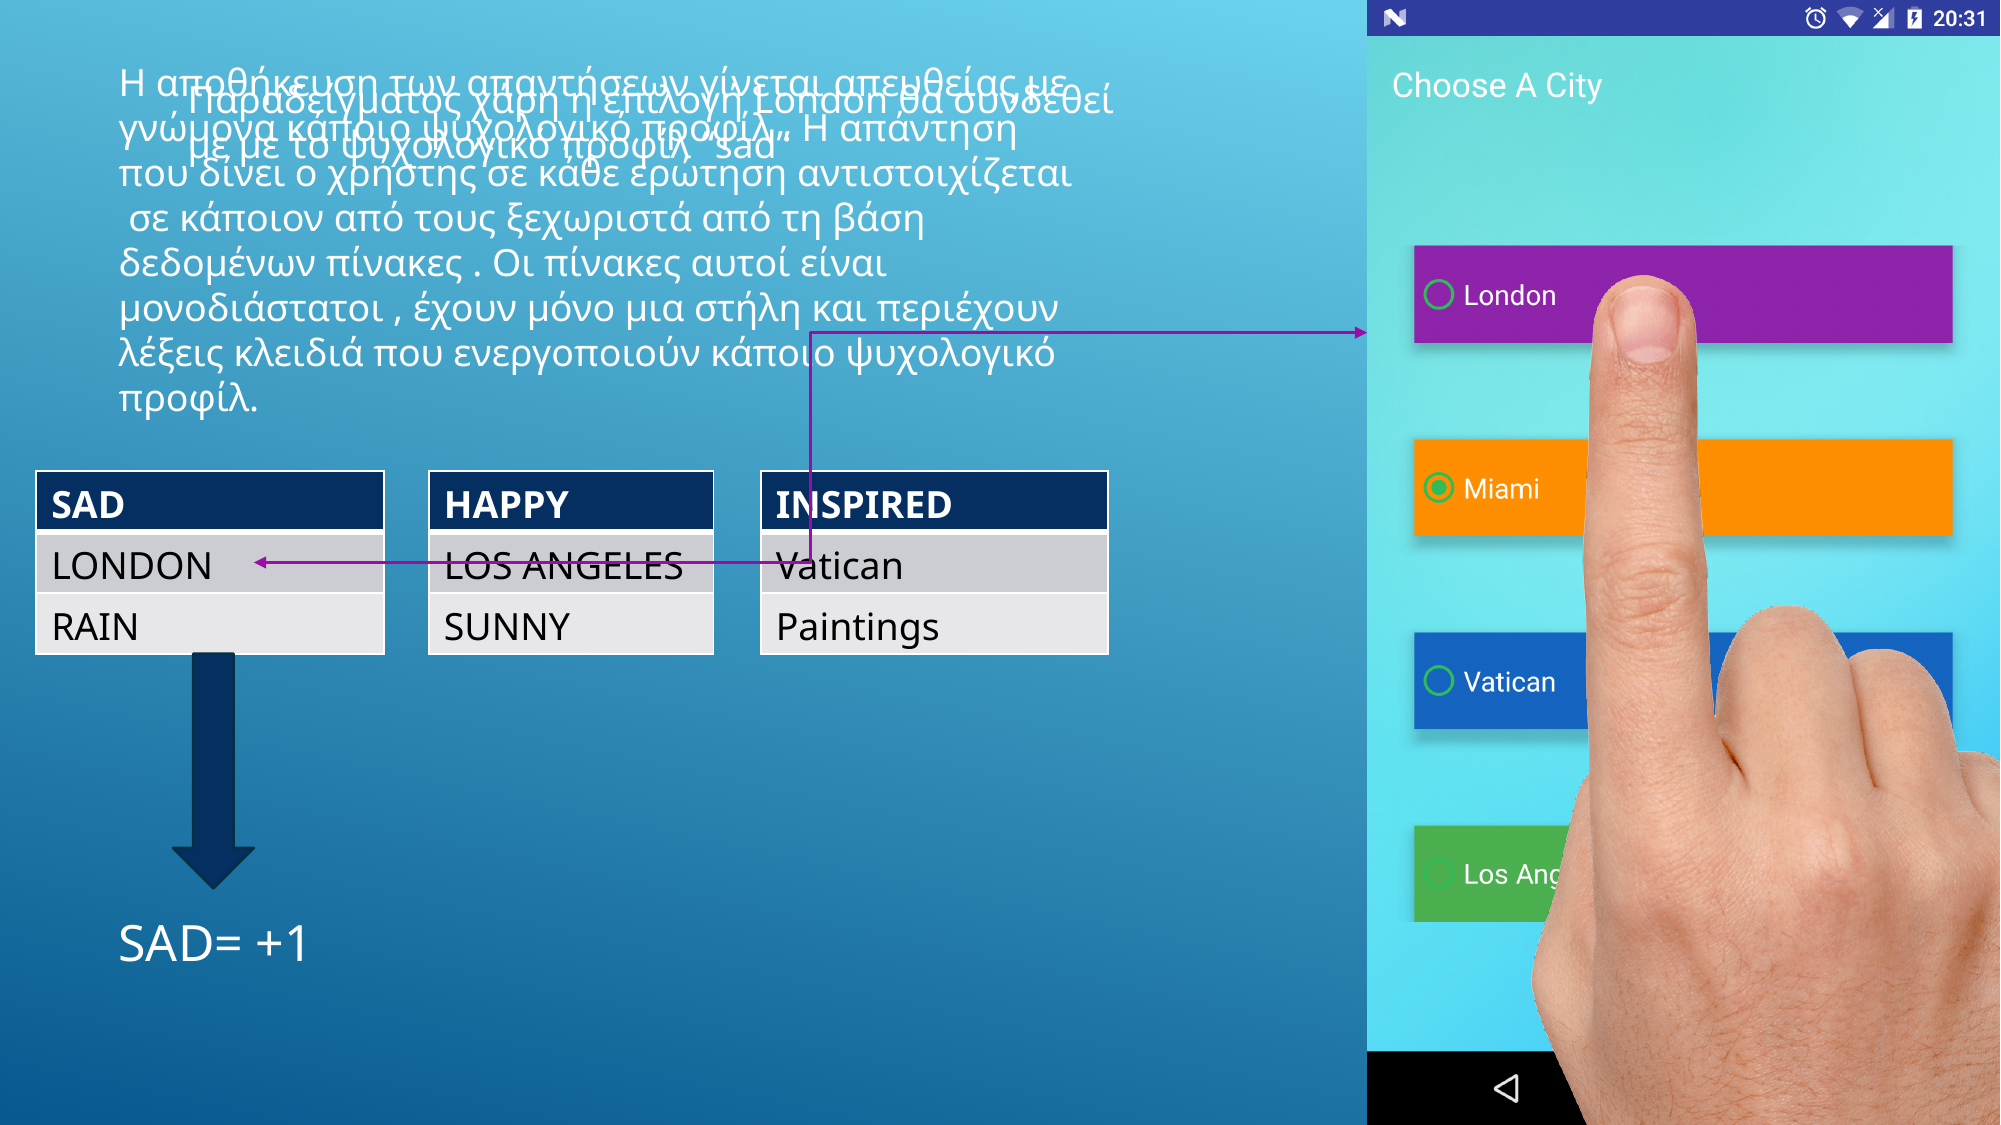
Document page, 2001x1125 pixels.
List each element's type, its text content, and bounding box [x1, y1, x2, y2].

table_cell LOS ANGELES [430, 564, 713, 592]
table_cell LONDON [37, 535, 383, 592]
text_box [253, 332, 1368, 563]
table_cell RAIN [37, 594, 383, 653]
text_box [171, 652, 256, 890]
table_cell Paintings [762, 594, 1107, 653]
text_box Παραδείγματος χάρη η επιλογή London θα συνδεθεί με με το ψυχολογικό προφίλ “sad” [173, 69, 1148, 174]
picture [1366, 0, 2000, 1125]
text_box Η αποθήκευση των απαντήσεων γίνεται απευθείας με γνώμονα κάποιο ψυχολογικό προφίλ . Η απάντηση που δίνει ο χρήστης σε κάθε ερώτηση αντιστοιχίζεται σε κάποιον από τους ξεχωριστά από τη βάση δεδομένων πίνακες . Οι πίνακες αυτοί είναι μονοδιάστατοι , έχουν μόνο μια στήλη και περιέχουν λέξεις κλειδιά που ενεργοποιούν κάποιο ψυχολογικό προφίλ. [103, 51, 1097, 427]
table_cell SUNNY [430, 594, 713, 653]
text_box SAD= +1 [103, 903, 1137, 979]
table_cell Vatican [762, 563, 1107, 592]
table_header SAD [37, 472, 253, 529]
